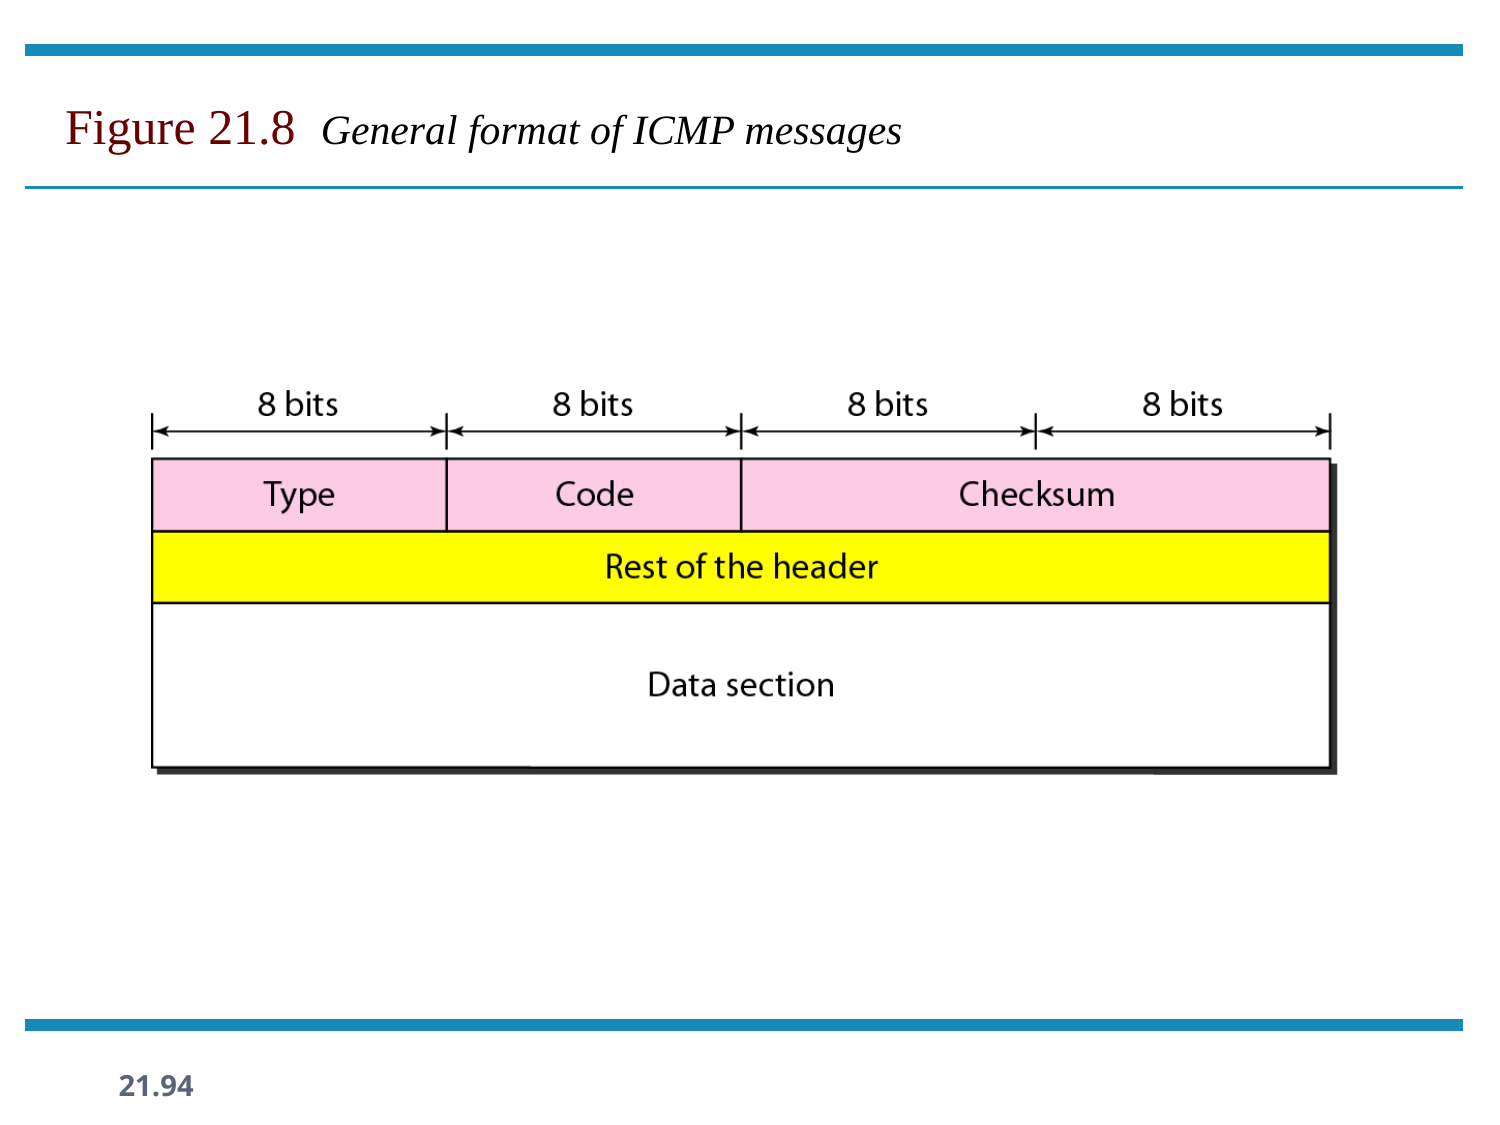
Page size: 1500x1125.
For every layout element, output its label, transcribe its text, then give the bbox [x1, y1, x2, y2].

text_box Figure 21.8 General format of ICMP messages [50, 87, 943, 163]
picture [150, 385, 1338, 776]
slide_number 21.‹#› [0, 1050, 313, 1125]
